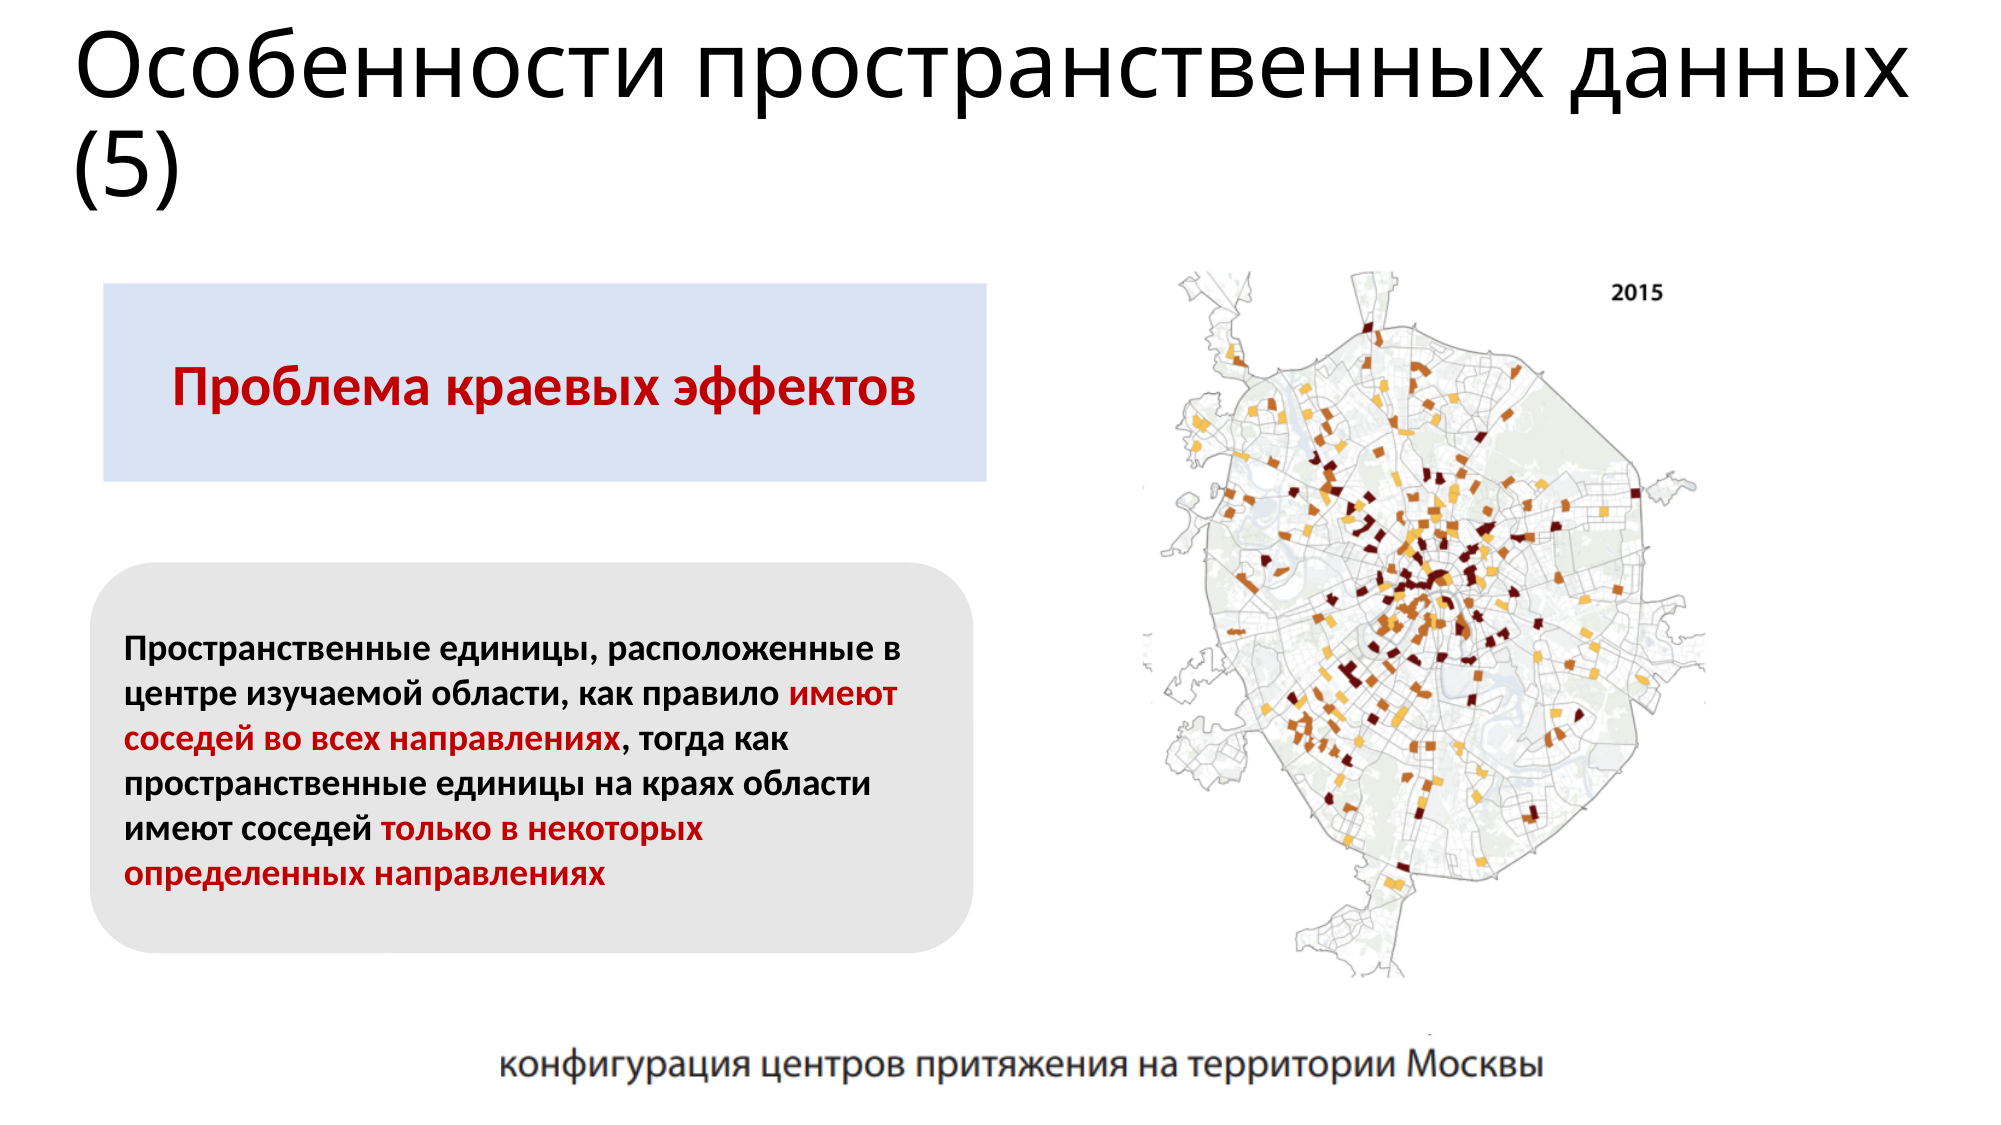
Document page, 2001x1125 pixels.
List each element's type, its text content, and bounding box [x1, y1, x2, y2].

text_box Проблема краевых эффектов [102, 282, 988, 483]
picture [501, 1034, 1552, 1091]
title Особенности пространственных данных (5) [58, 59, 1950, 175]
picture [1143, 246, 1802, 985]
text_box Пространственные единицы, расположенные в центре изучаемой области, как правило имеют соседей во всех направлениях, тогда как пространственные единицы на краях области имеют соседей только в некоторых определенных направлениях [88, 561, 975, 955]
